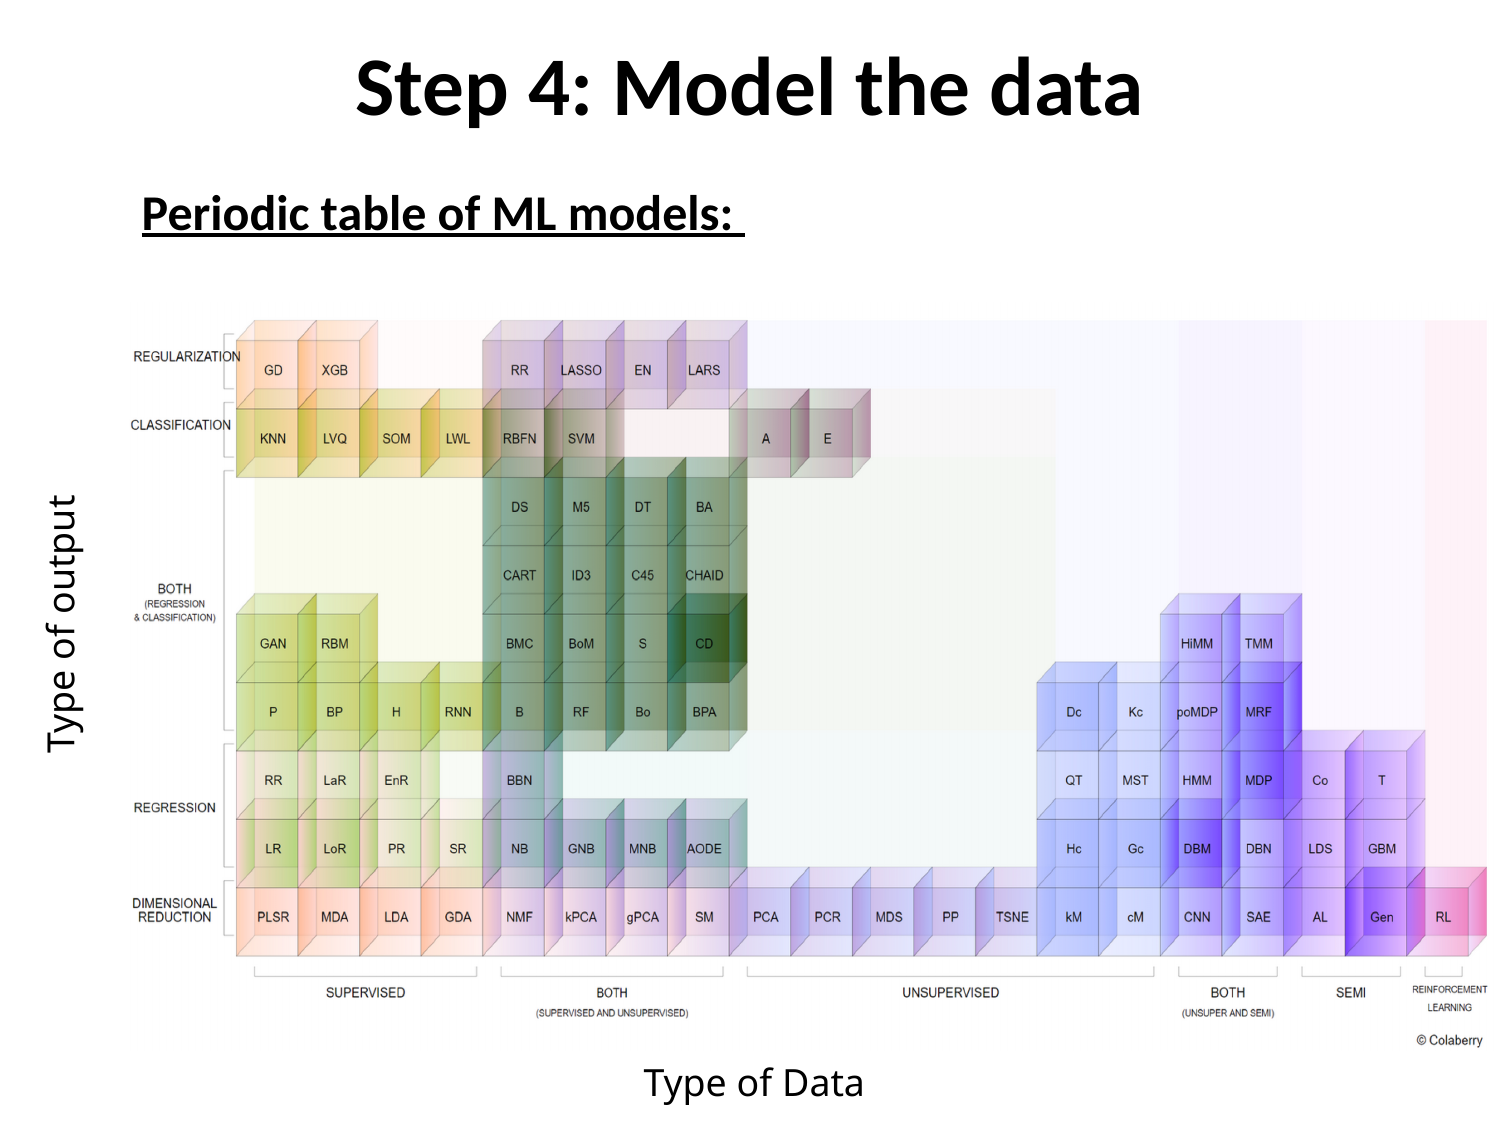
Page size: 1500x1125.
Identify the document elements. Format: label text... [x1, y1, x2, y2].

title Step 4: Model the data [75, 24, 1425, 150]
text_box Type of Data [628, 1059, 880, 1112]
text_box Periodic table of ML models: [126, 172, 761, 248]
picture [123, 302, 1500, 1051]
text_box Type of output [29, 480, 90, 769]
